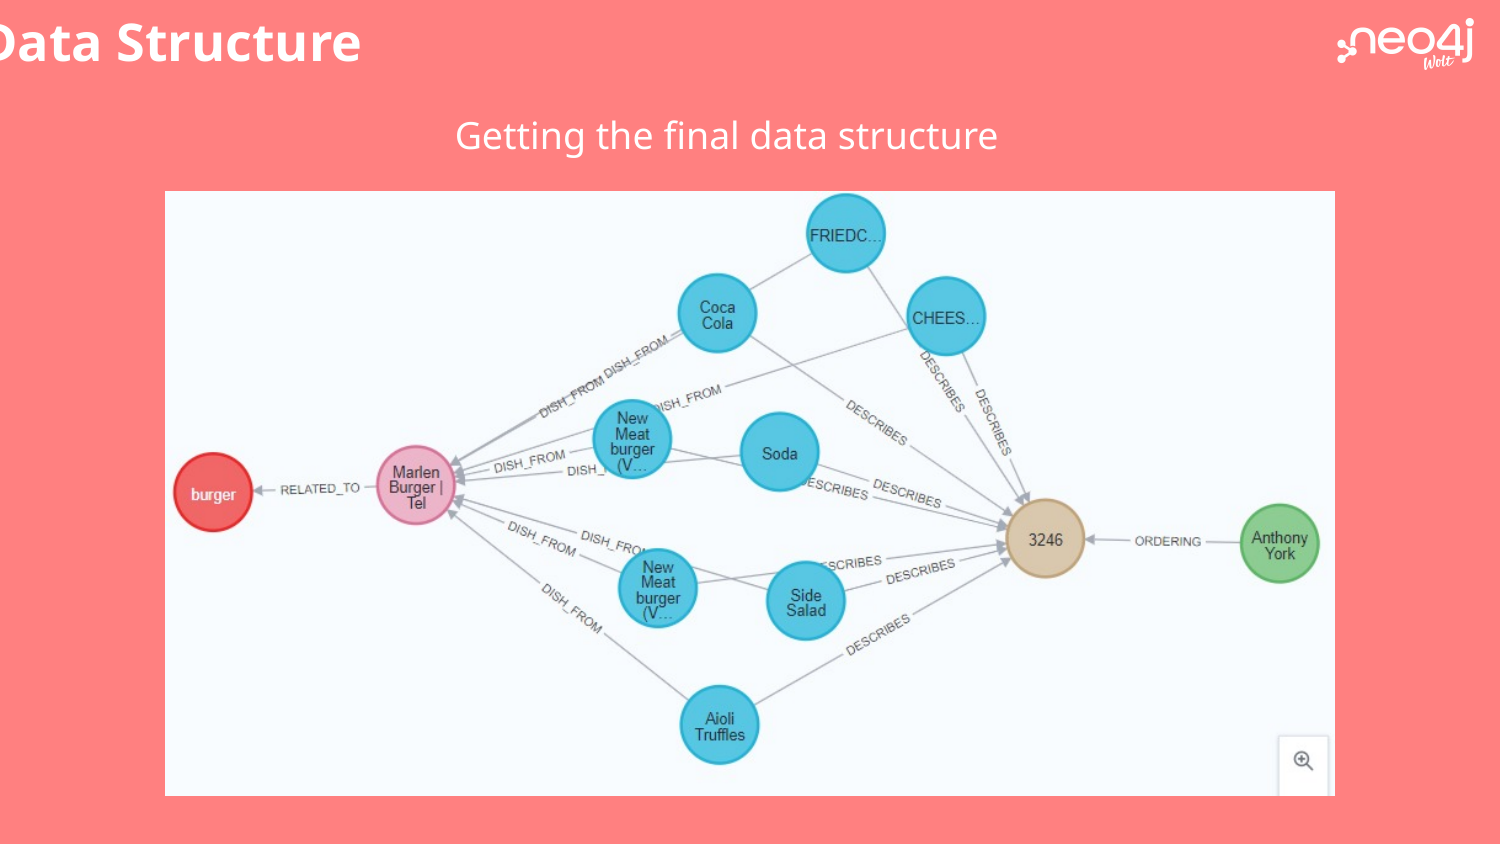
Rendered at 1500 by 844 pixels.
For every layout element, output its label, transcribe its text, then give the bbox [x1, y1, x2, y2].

picture [1335, 14, 1477, 70]
text_box Getting the final data structure [57, 97, 1406, 192]
text_box [0, 0, 1500, 844]
picture [164, 190, 1335, 796]
title Data Structure [0, 0, 845, 88]
